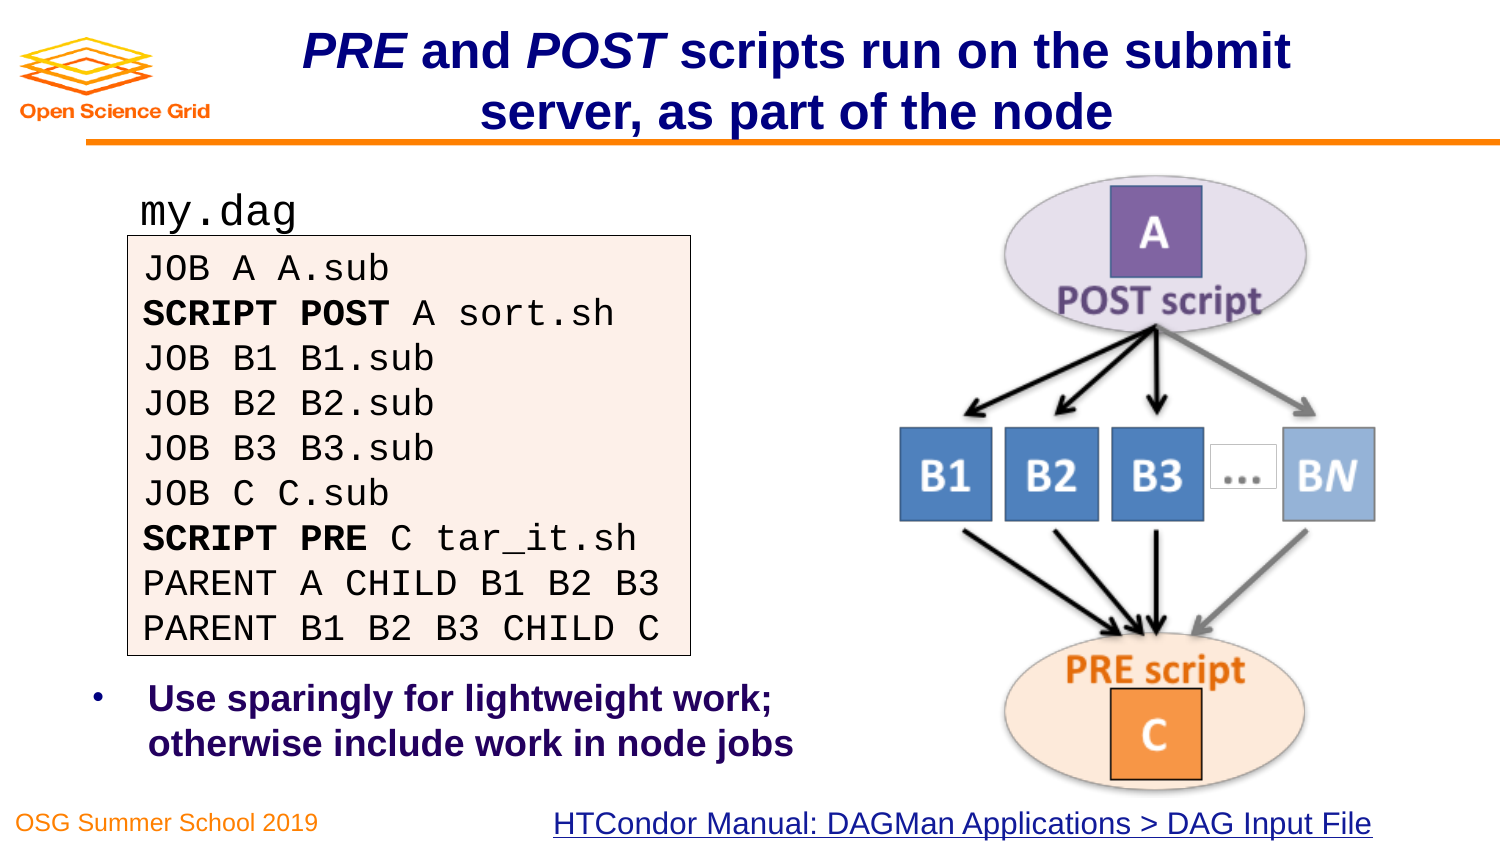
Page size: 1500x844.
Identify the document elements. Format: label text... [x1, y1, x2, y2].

text_box JOB A A.sub SCRIPT POST A sort.sh JOB B1 B1.sub JOB B2 B2.sub JOB B3 B3.sub JOB C C.sub SCRIPT PRE C tar_it.sh PARENT A CHILD B1 B2 B3 PARENT B1 B2 B3 CHILD C [127, 235, 691, 656]
text_box my.dag [125, 173, 313, 242]
text_box HTCondor Manual: DAGMan Applications > DAG Input File [430, 800, 1388, 844]
title PRE and POST scripts run on the submit server, as part of the node [229, 8, 1365, 149]
picture [0, 20, 229, 134]
list Use sparingly for lightweight work; otherwise include work in node jobs [76, 666, 885, 800]
picture [889, 173, 1389, 798]
